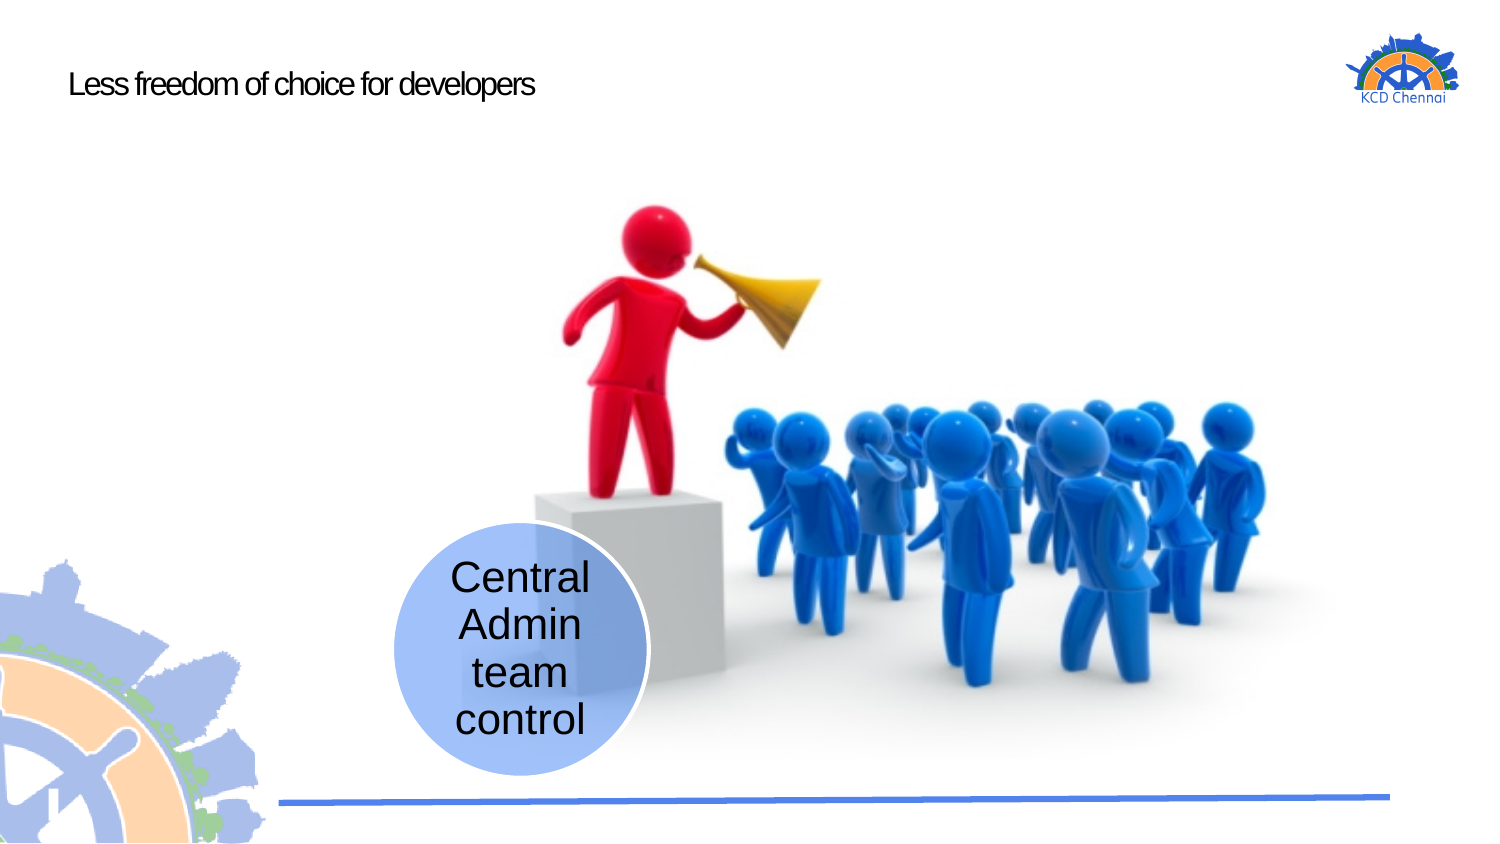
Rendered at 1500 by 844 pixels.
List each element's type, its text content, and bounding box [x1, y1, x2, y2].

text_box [214, 520, 889, 779]
picture [0, 15, 1500, 844]
title Less freedom of choice for developers [58, 58, 1087, 147]
